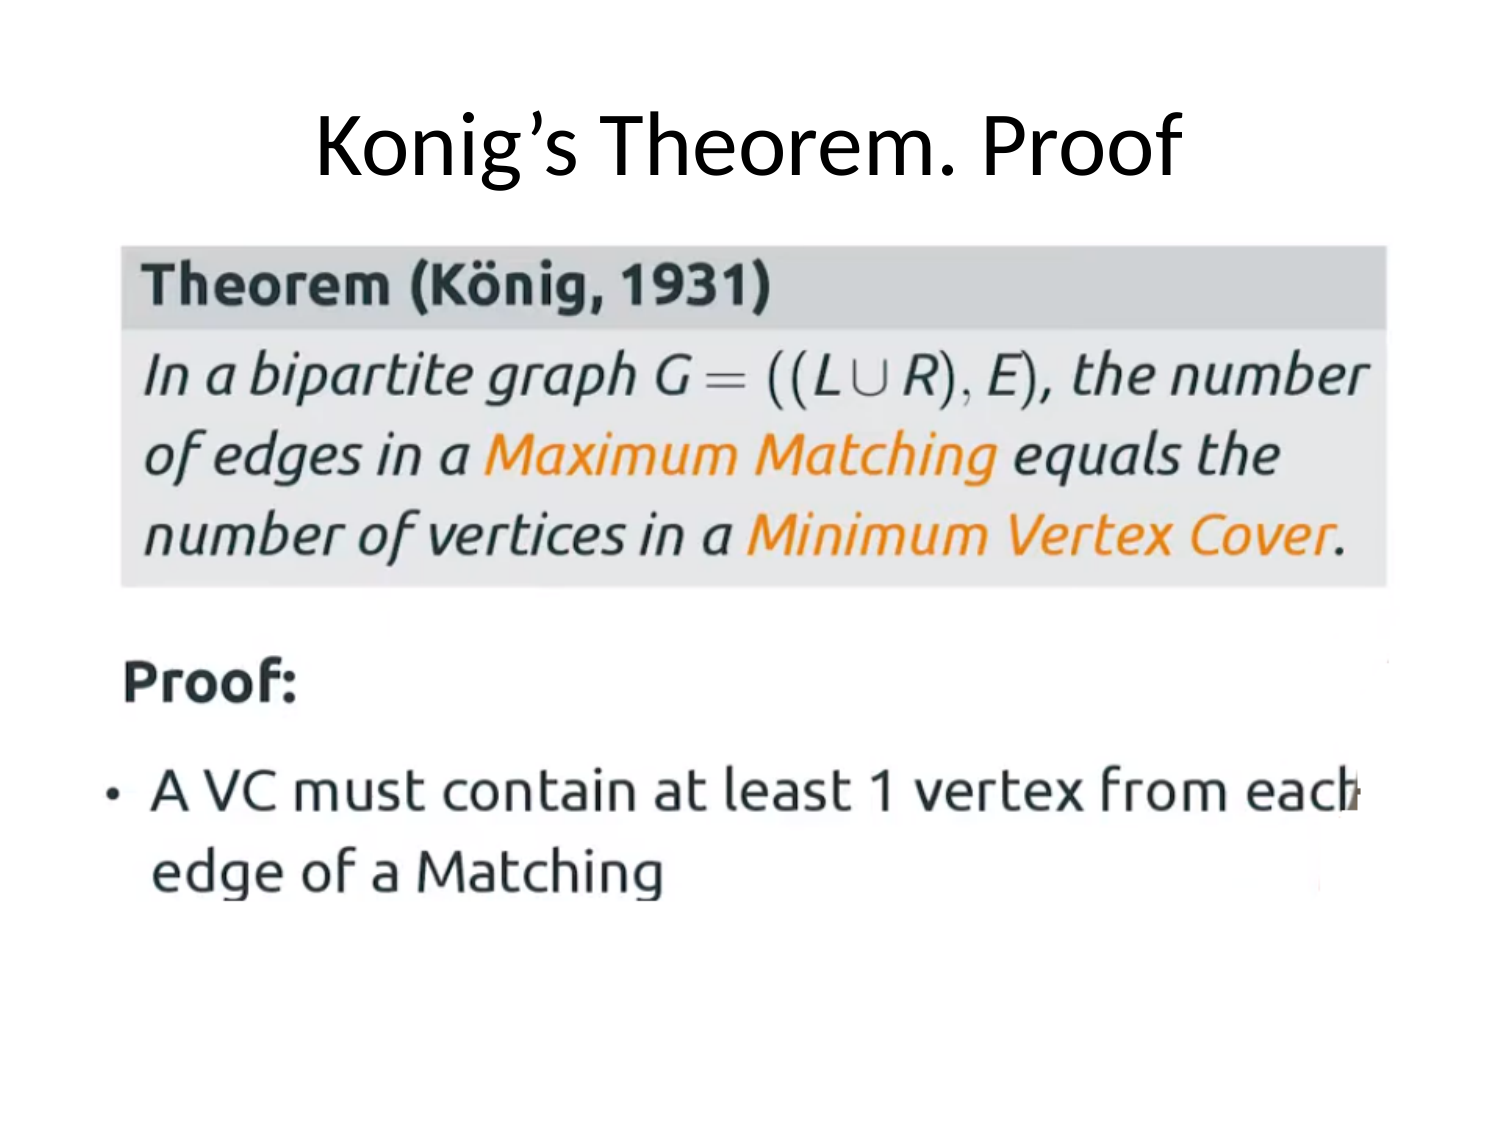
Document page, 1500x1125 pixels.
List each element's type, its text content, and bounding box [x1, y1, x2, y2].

title Konig’s Theorem. Proof [75, 45, 1425, 233]
picture [100, 216, 1400, 909]
